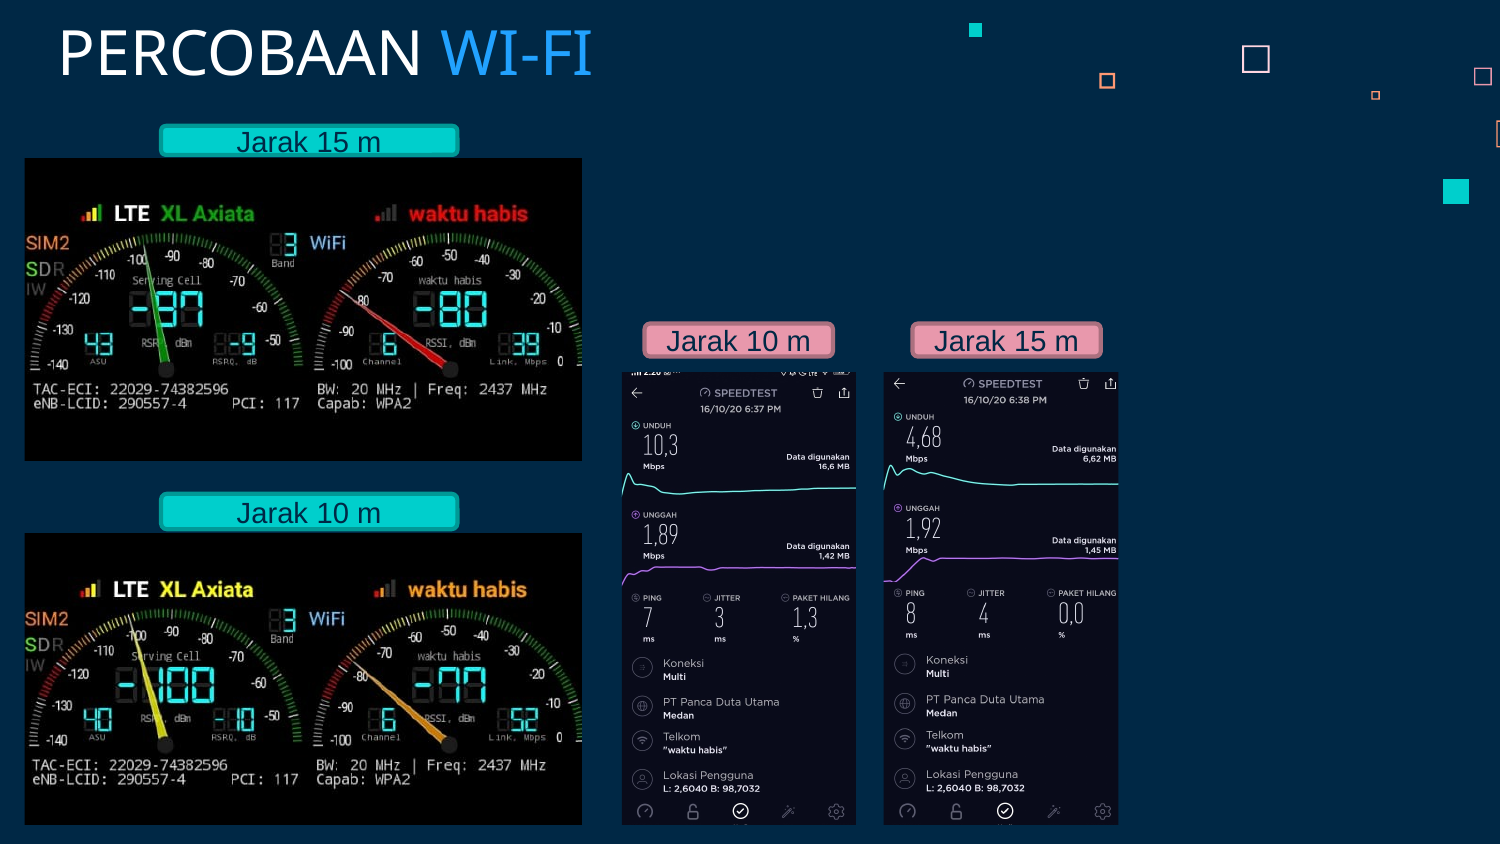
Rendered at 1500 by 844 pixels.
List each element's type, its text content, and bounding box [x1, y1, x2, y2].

picture [24, 533, 583, 825]
text_box Jarak 15 m [910, 321, 1103, 359]
text_box Jarak 10 m [158, 491, 460, 532]
title PERCOBAAN WI-FI [42, 7, 819, 103]
picture [621, 372, 857, 825]
text_box Jarak 15 m [158, 123, 460, 157]
text_box Jarak 10 m [642, 321, 836, 359]
picture [883, 372, 1119, 825]
picture [24, 158, 583, 462]
